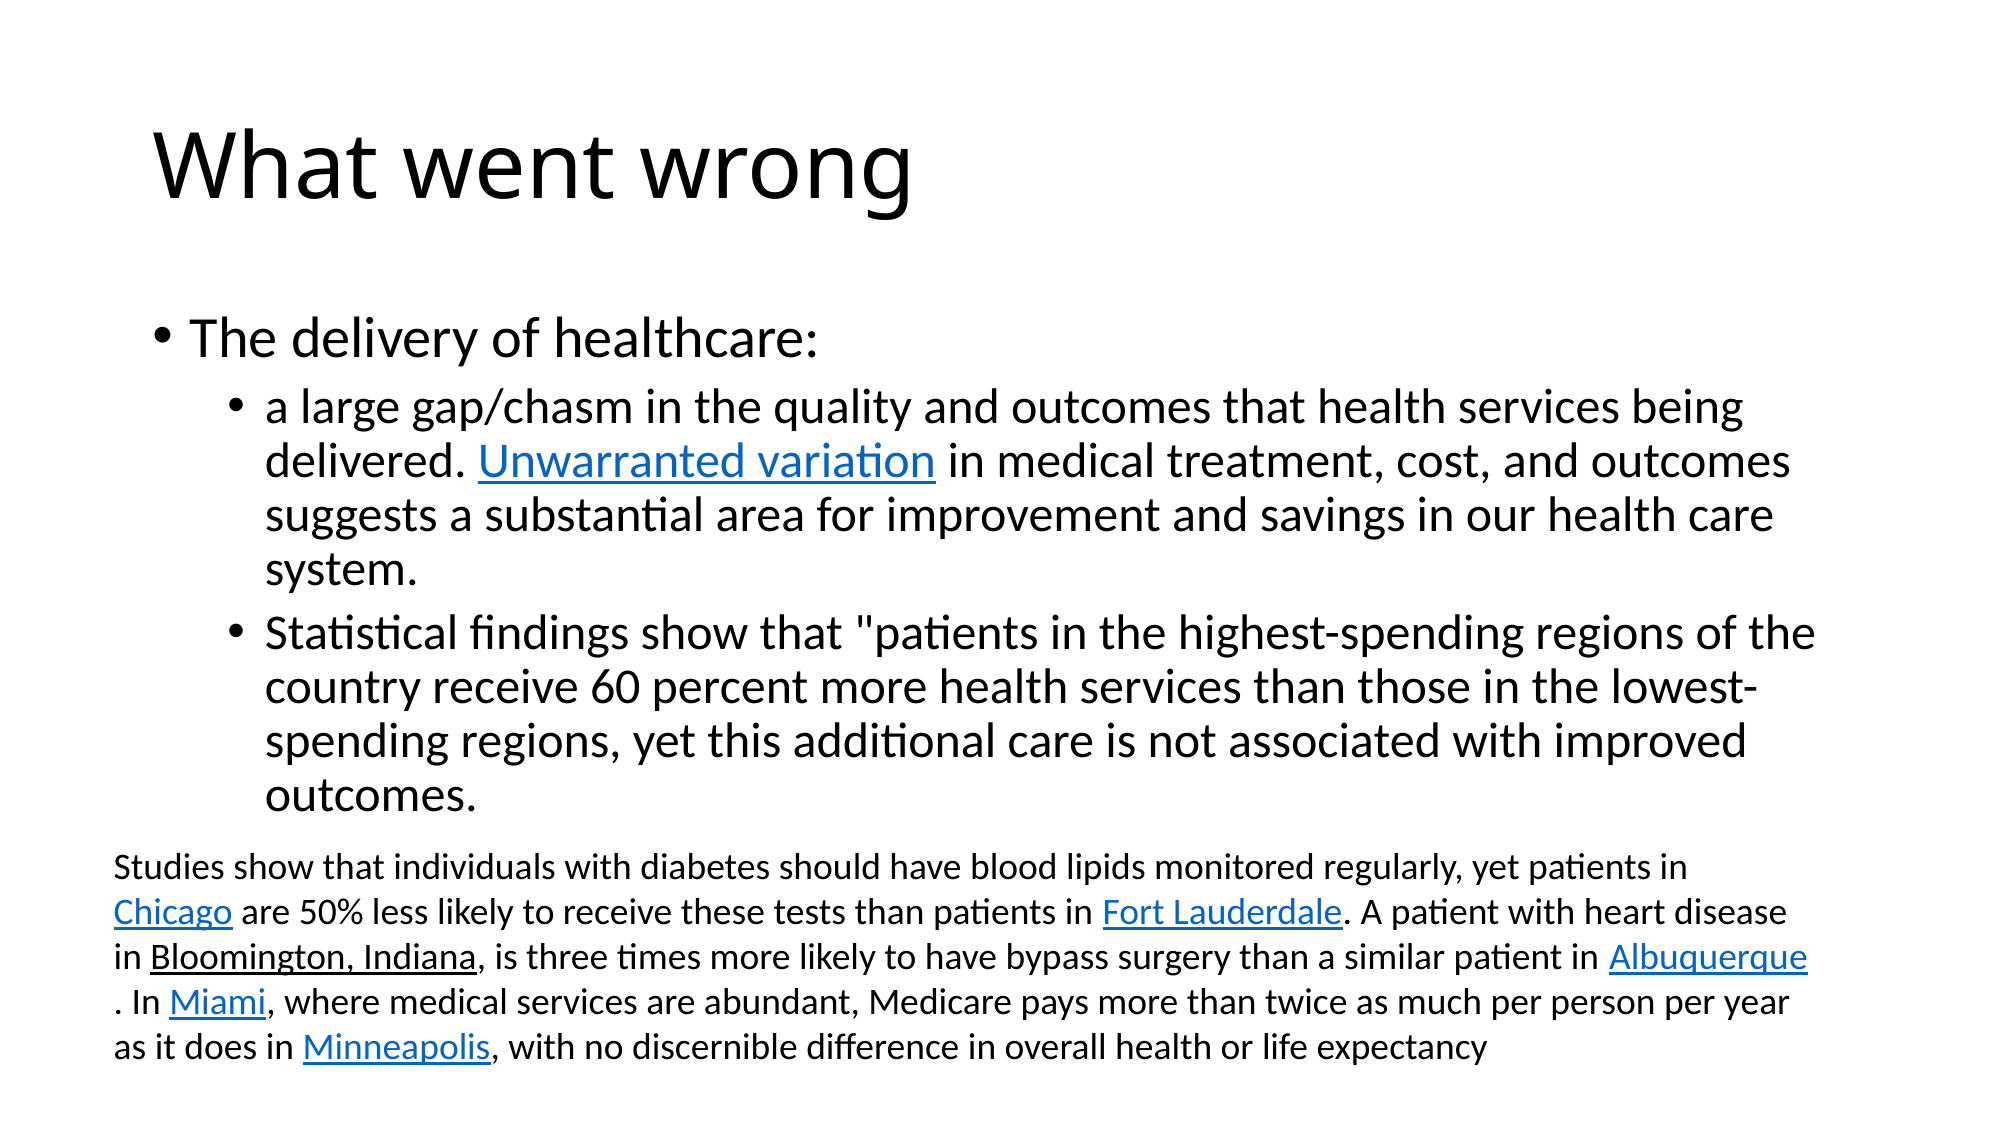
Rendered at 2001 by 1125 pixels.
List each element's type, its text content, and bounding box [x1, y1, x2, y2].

text_box Studies show that individuals with diabetes should have blood lipids monitored regularly, yet patients in Chicago are 50% less likely to receive these tests than patients in Fort Lauderdale. A patient with heart disease in Bloomington, Indiana, is three times more likely to have bypass surgery than a similar patient in Albuquerque. In Miami, where medical services are abundant, Medicare pays more than twice as much per person per year as it does in Minneapolis, with no discernible difference in overall health or life expectancy [98, 834, 1824, 1075]
list The delivery of healthcare: a large gap/chasm in the quality and outcomes that health services being delivered. Unwarranted variation in medical treatment, cost, and outcomes suggests a substantial area for improvement and savings in our health care system. Statistical findings show that "patients in the highest-spending regions of the country receive 60 percent more health services than those in the lowest-spending regions, yet this additional care is not associated with improved outcomes. [137, 299, 1863, 1014]
title What went wrong [137, 59, 1863, 278]
